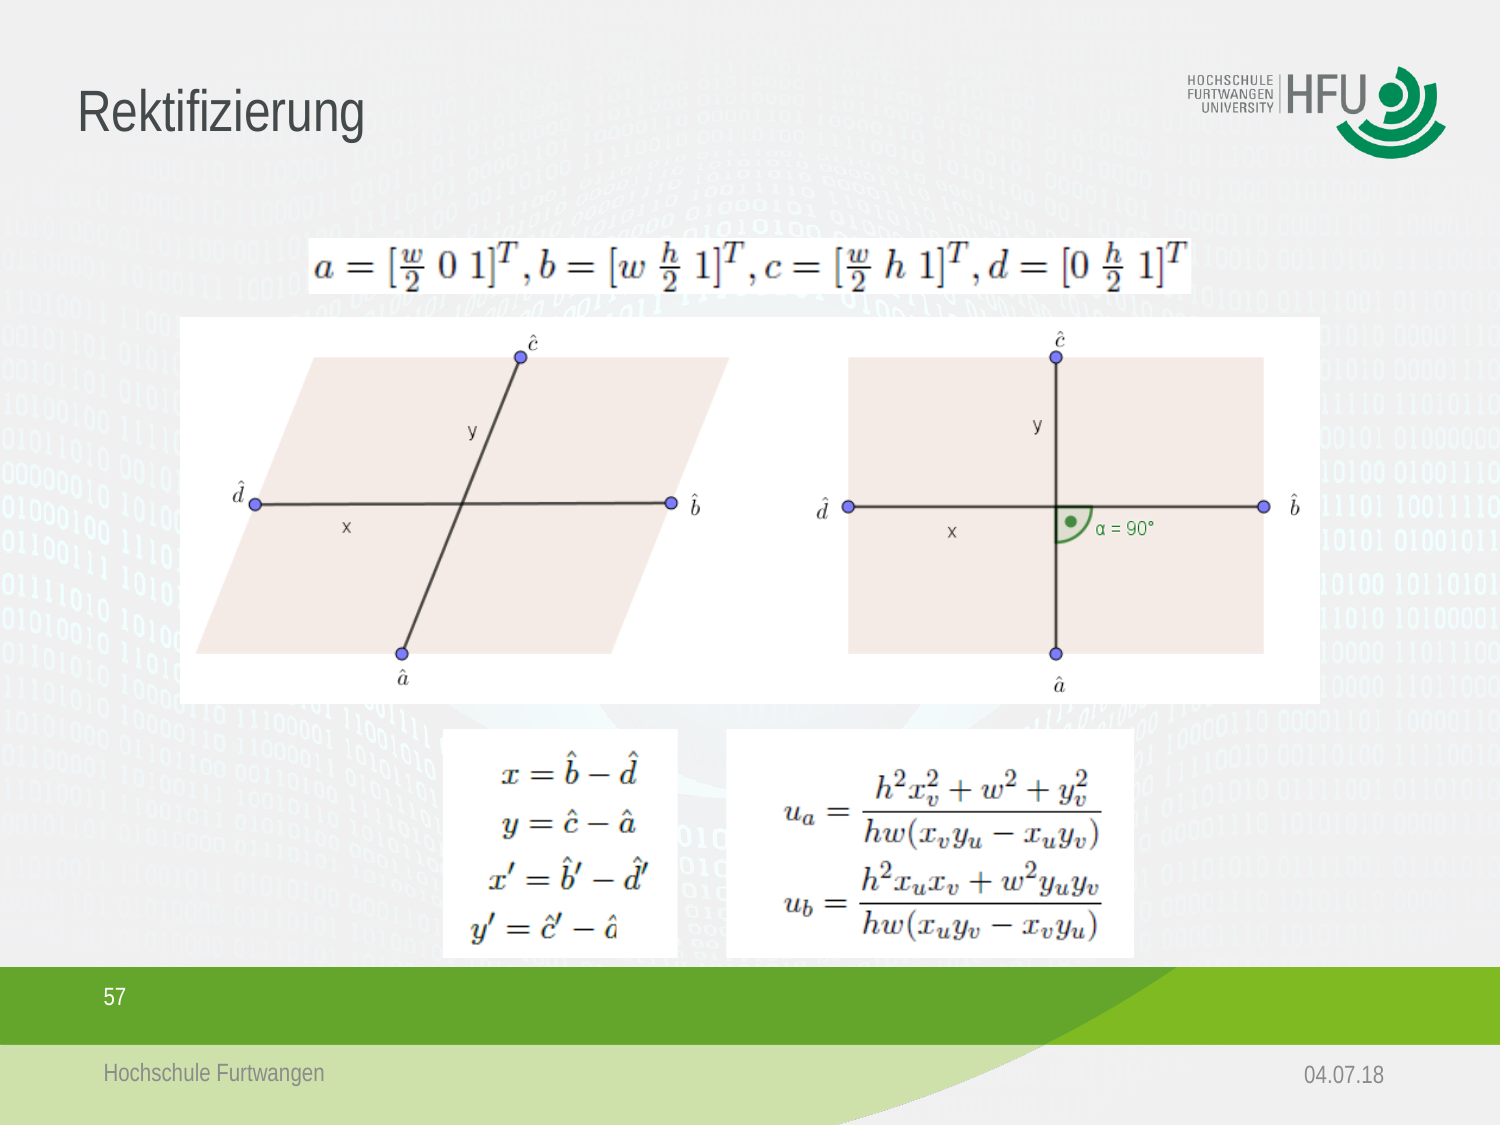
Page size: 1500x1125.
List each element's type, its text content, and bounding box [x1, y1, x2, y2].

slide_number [1257, 1046, 1400, 1107]
picture [179, 316, 1321, 704]
picture [0, 967, 1500, 1125]
title Rektifizierung [77, 64, 1353, 153]
picture [308, 238, 1192, 294]
picture [1166, 53, 1454, 164]
slide_number 57 [88, 967, 160, 1028]
footer Hochschule Furtwangen [88, 1044, 420, 1105]
picture [726, 728, 1135, 958]
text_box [442, 728, 678, 958]
